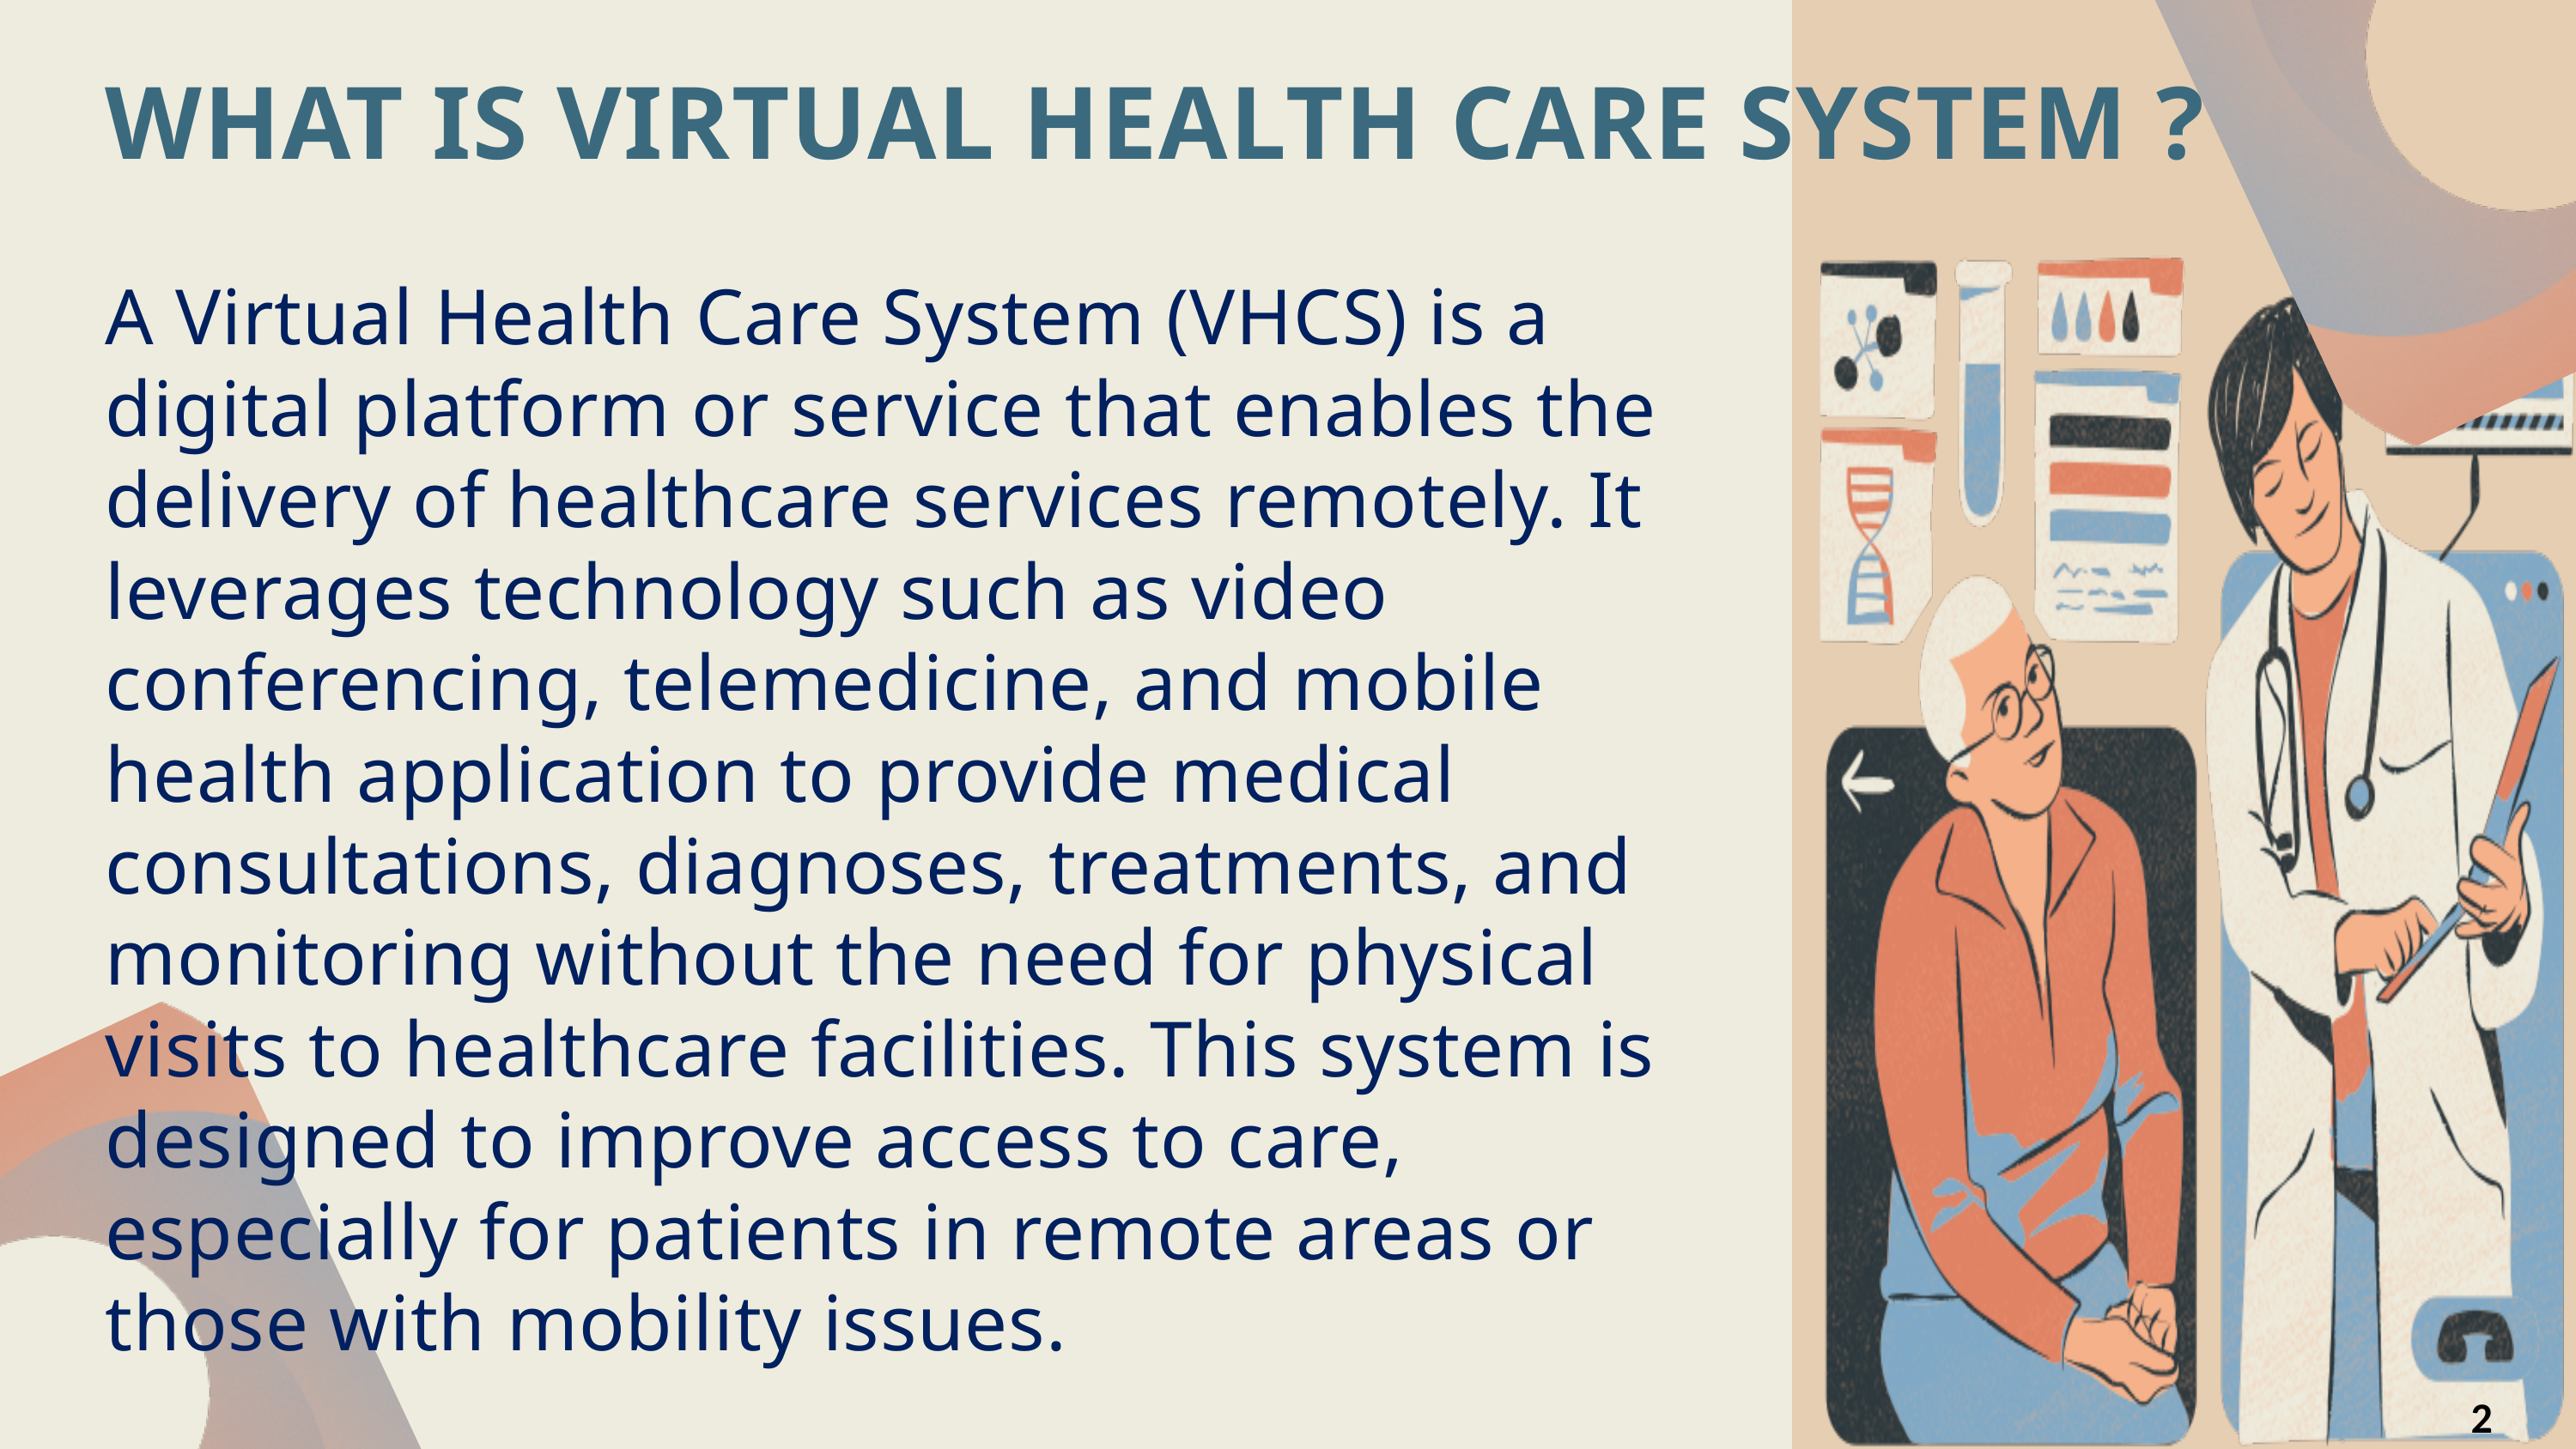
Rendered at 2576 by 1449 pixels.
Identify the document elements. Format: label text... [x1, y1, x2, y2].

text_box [0, 0, 1793, 1449]
text_box [2239, 179, 2576, 467]
text_box WHAT IS VIRTUAL HEALTH CARE SYSTEM ? [1796, 68, 2576, 179]
text_box [1820, 220, 2576, 1449]
text_box [2154, 0, 2576, 68]
text_box 2 [2458, 1383, 2506, 1448]
